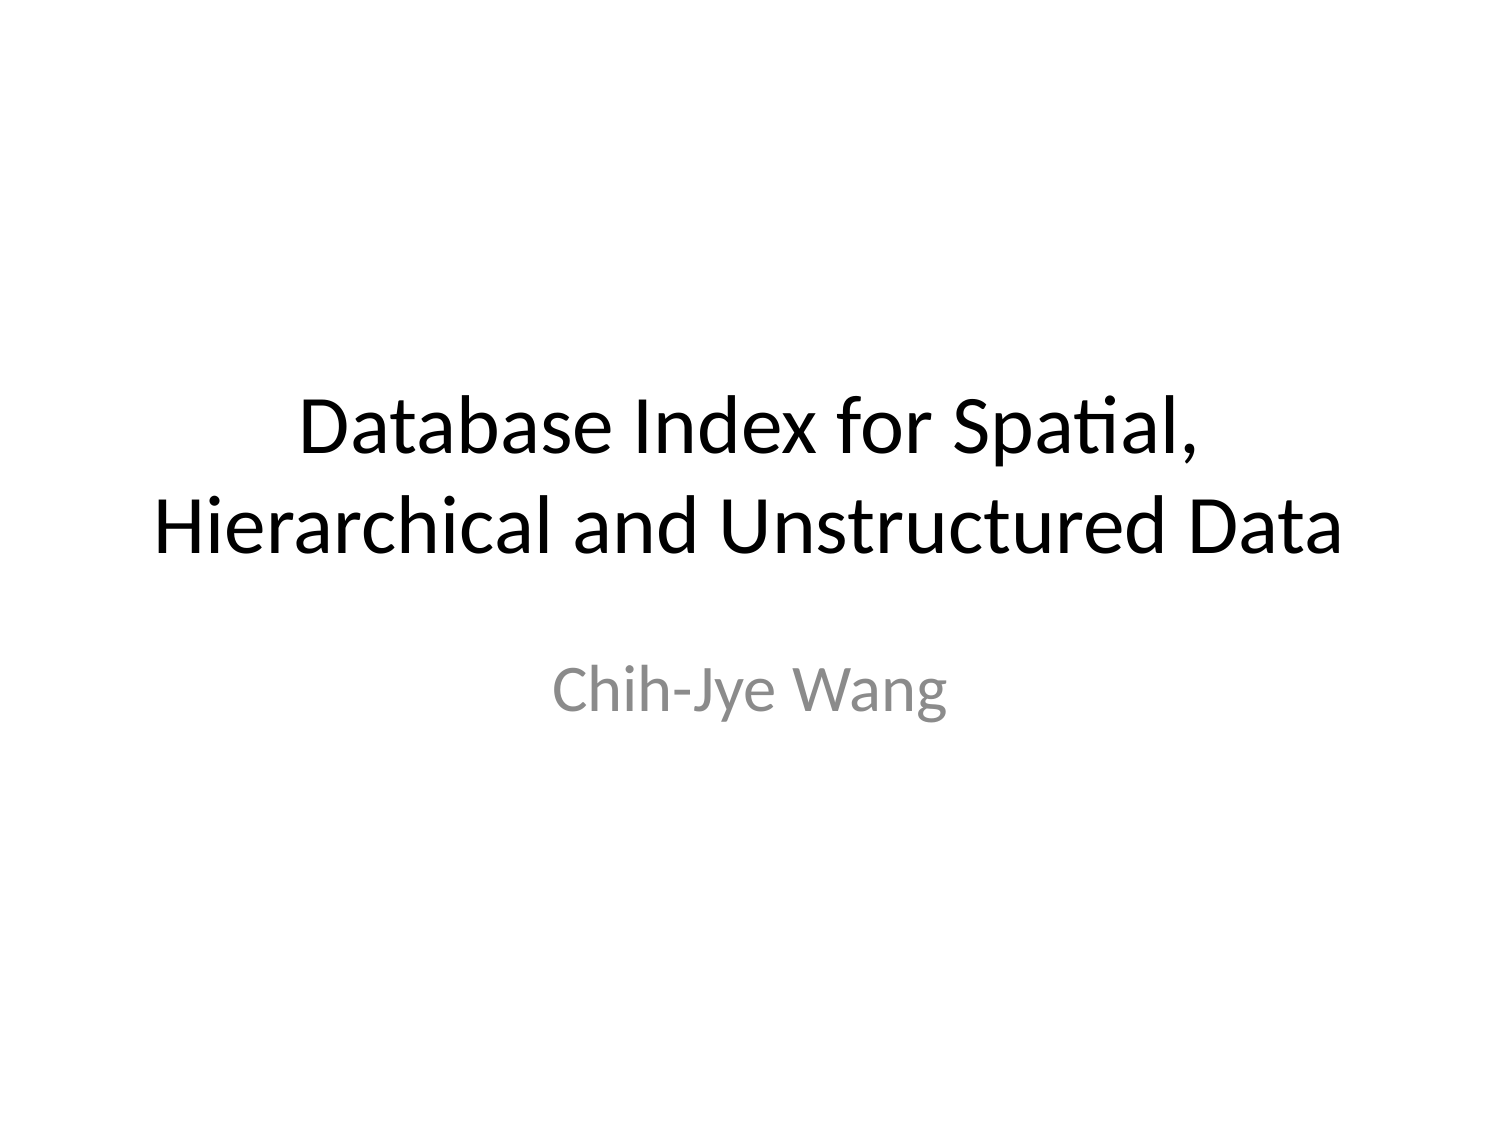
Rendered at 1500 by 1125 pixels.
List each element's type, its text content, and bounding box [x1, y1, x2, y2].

title Database Index for Spatial, Hierarchical and Unstructured Data [112, 349, 1388, 591]
subtitle Chih-Jye Wang [225, 637, 1275, 925]
